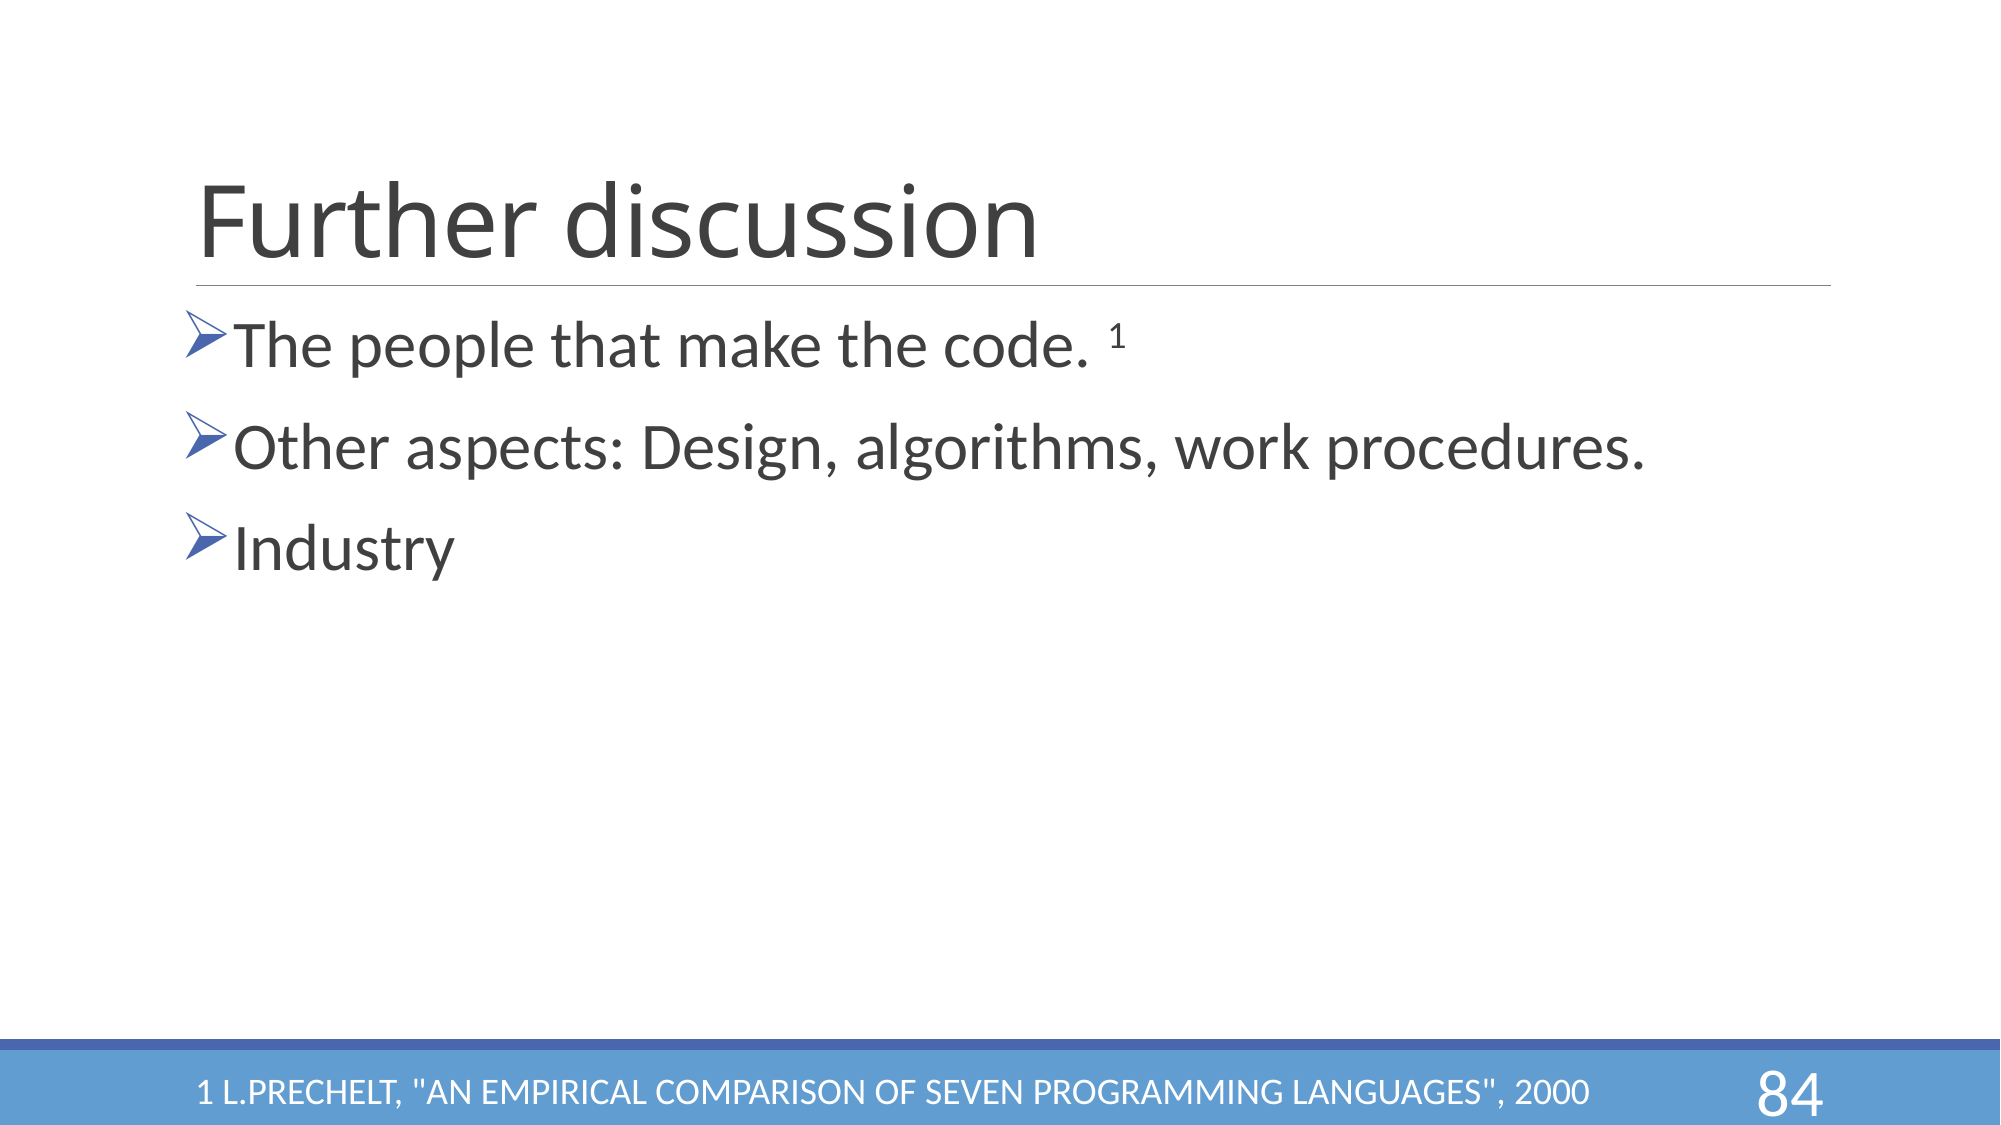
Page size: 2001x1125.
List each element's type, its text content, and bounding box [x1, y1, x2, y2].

title Further discussion [180, 47, 1830, 285]
list The people that make the code. 1 Other aspects: Design, algorithms, work procedures. Industry [180, 302, 1830, 963]
footer 1 L.Prechelt, "An empirical comparison of seven programming languages", 2000 [180, 1059, 1881, 1120]
